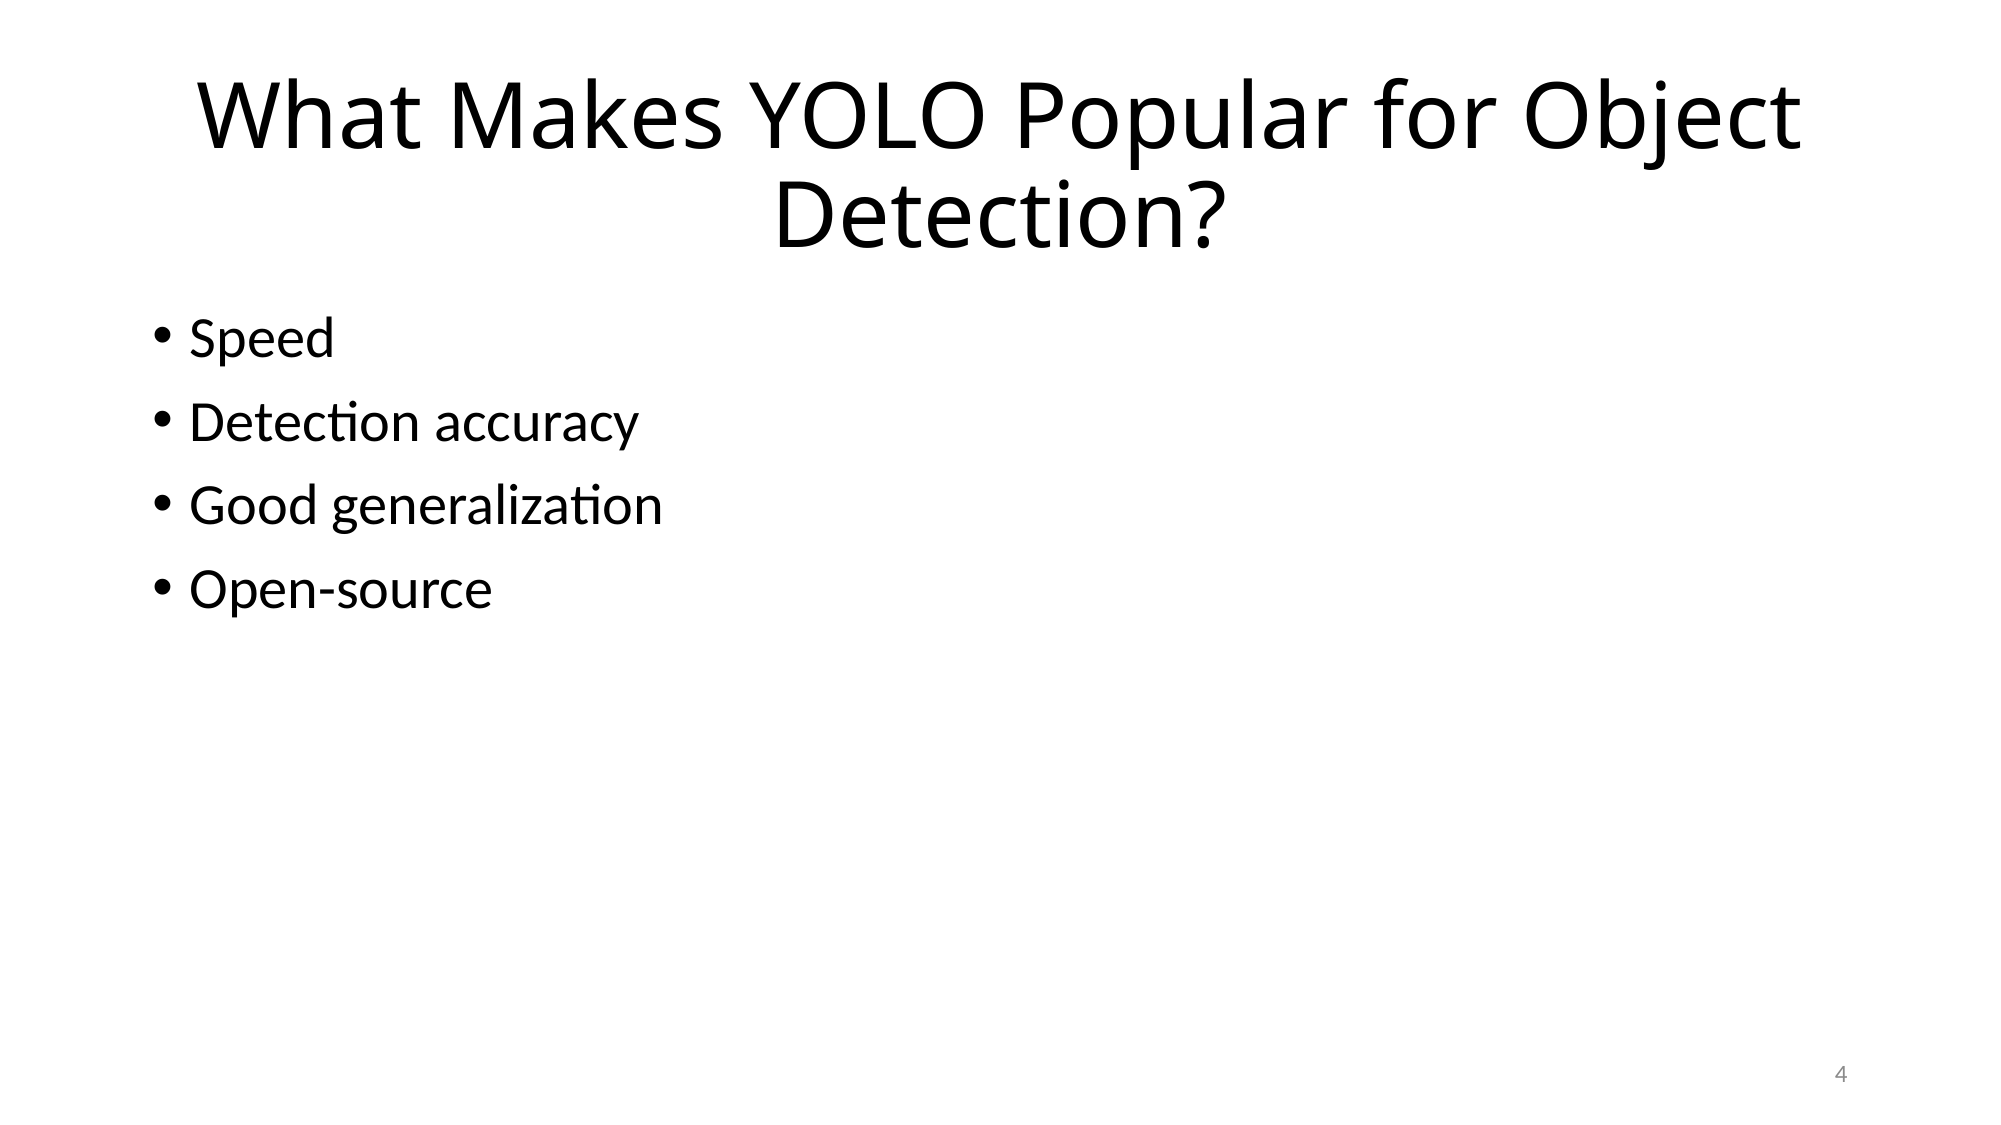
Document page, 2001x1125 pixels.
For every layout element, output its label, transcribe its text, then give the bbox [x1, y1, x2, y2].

list Speed Detection accuracy Good generalization Open-source [137, 299, 1863, 1014]
slide_number 4 [1412, 1042, 1863, 1103]
title What Makes YOLO Popular for Object Detection? [137, 59, 1863, 278]
